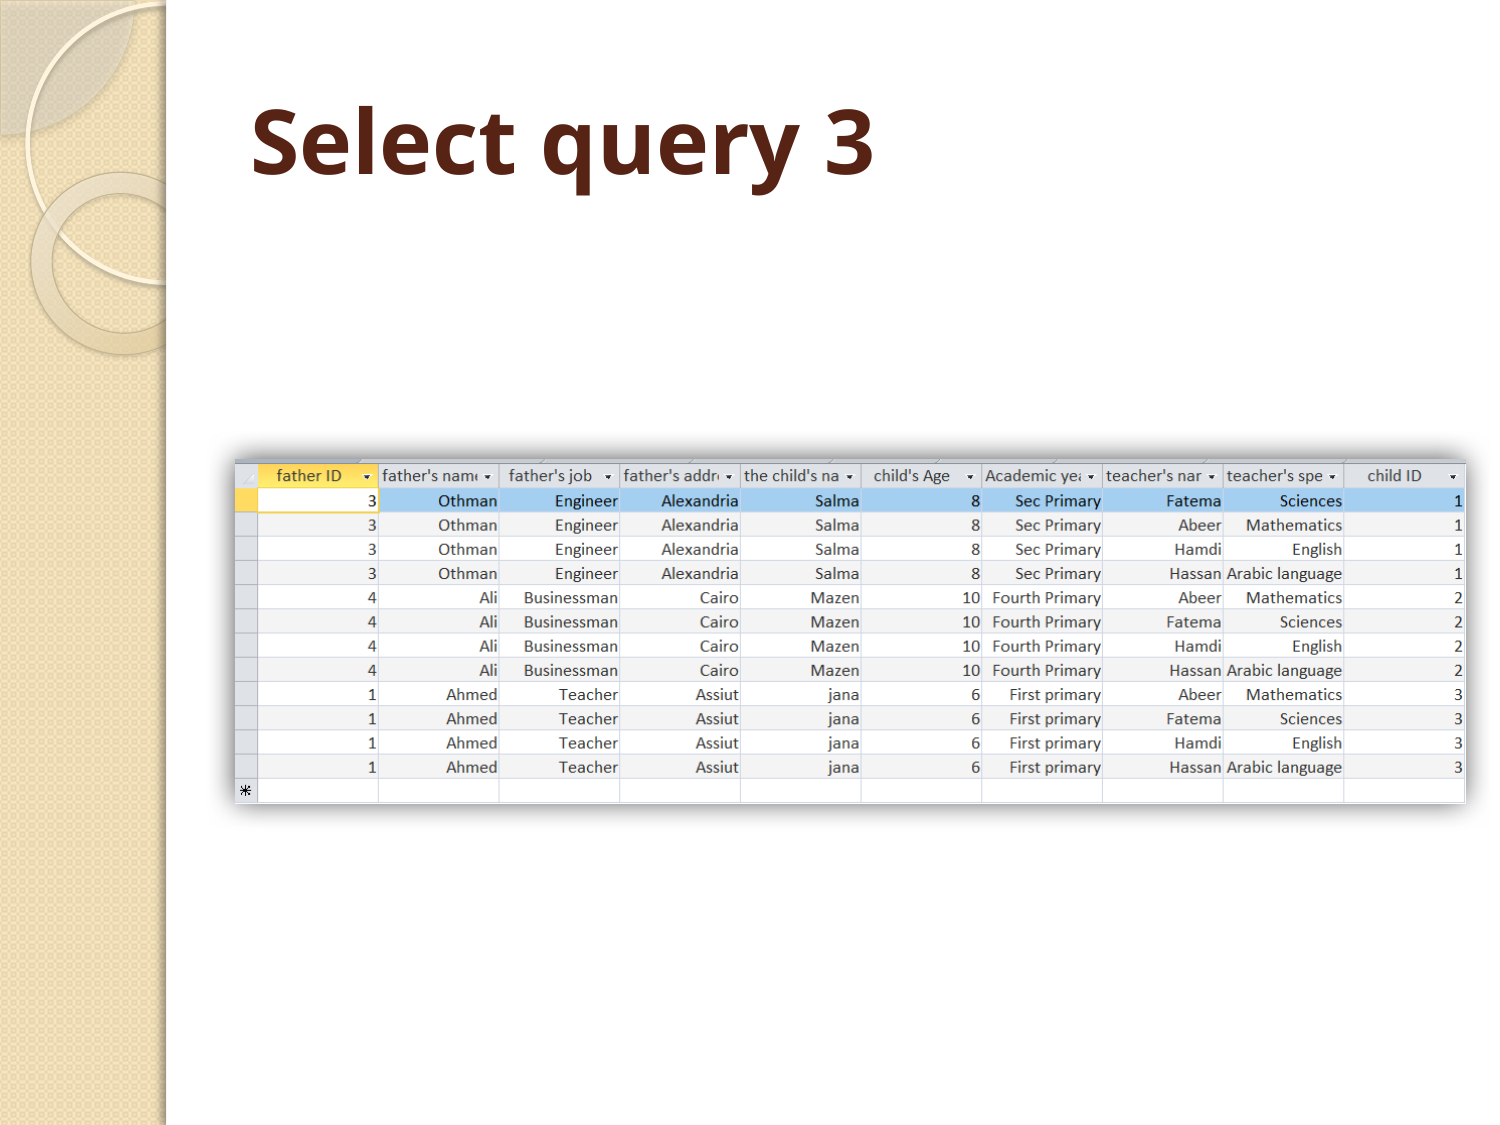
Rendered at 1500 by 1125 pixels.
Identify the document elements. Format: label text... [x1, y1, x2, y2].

title Select query 3 [235, 45, 1466, 233]
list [235, 459, 1466, 804]
